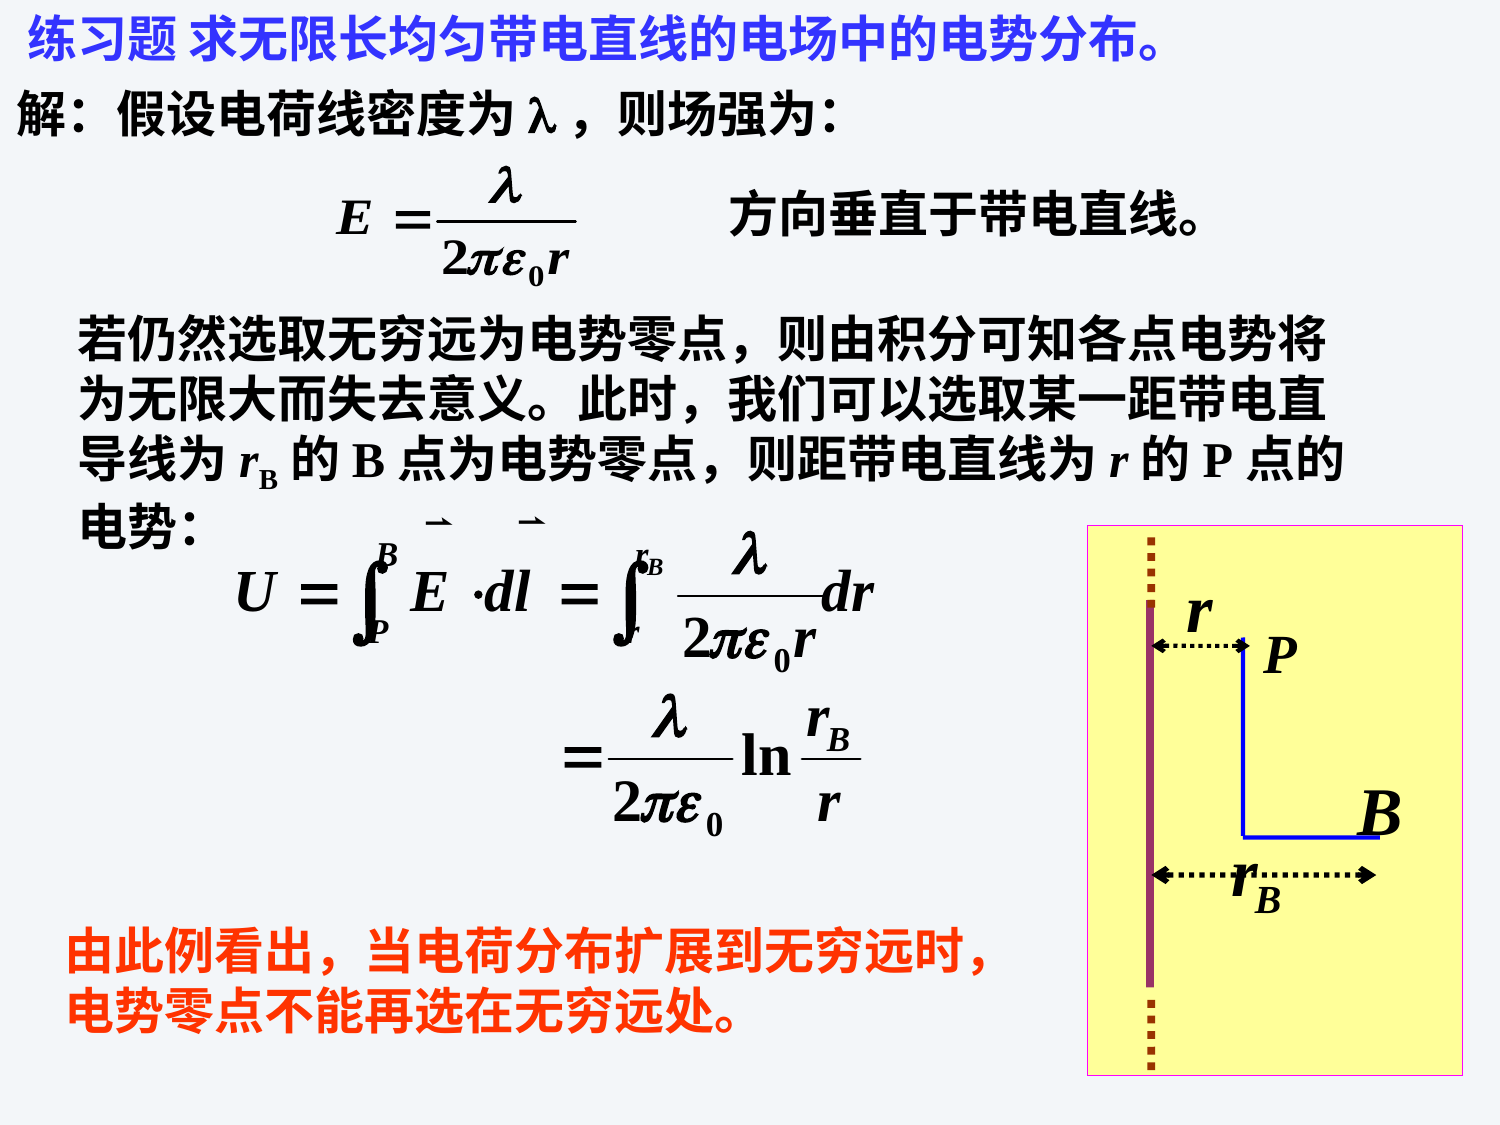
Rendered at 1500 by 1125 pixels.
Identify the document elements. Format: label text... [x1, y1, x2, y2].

text_box 方向垂直于带电直线。 [713, 174, 1244, 251]
text_box 练习题 求无限长均匀带电直线的电场中的电势分布。 [12, 0, 1425, 75]
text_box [1149, 537, 1419, 1075]
text_box 解：假设电荷线密度为l，则场强为： [1, 74, 883, 150]
text_box [1388, 525, 1463, 1075]
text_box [549, 674, 871, 851]
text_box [227, 512, 888, 687]
text_box 由此例看出，当电荷分布扩展到无穷远时，电势零点不能再选在无穷远处。 [50, 912, 1000, 1048]
text_box 若仍然选取无穷远为电势零点，则由积分可知各点电势将为无限大而失去意义。此时，我们可以选取某一距带电直导线为rB的B点为电势零点，则距带电直线为r的P点的电势： [62, 299, 1388, 563]
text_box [324, 149, 588, 299]
text_box [1087, 563, 1149, 1075]
